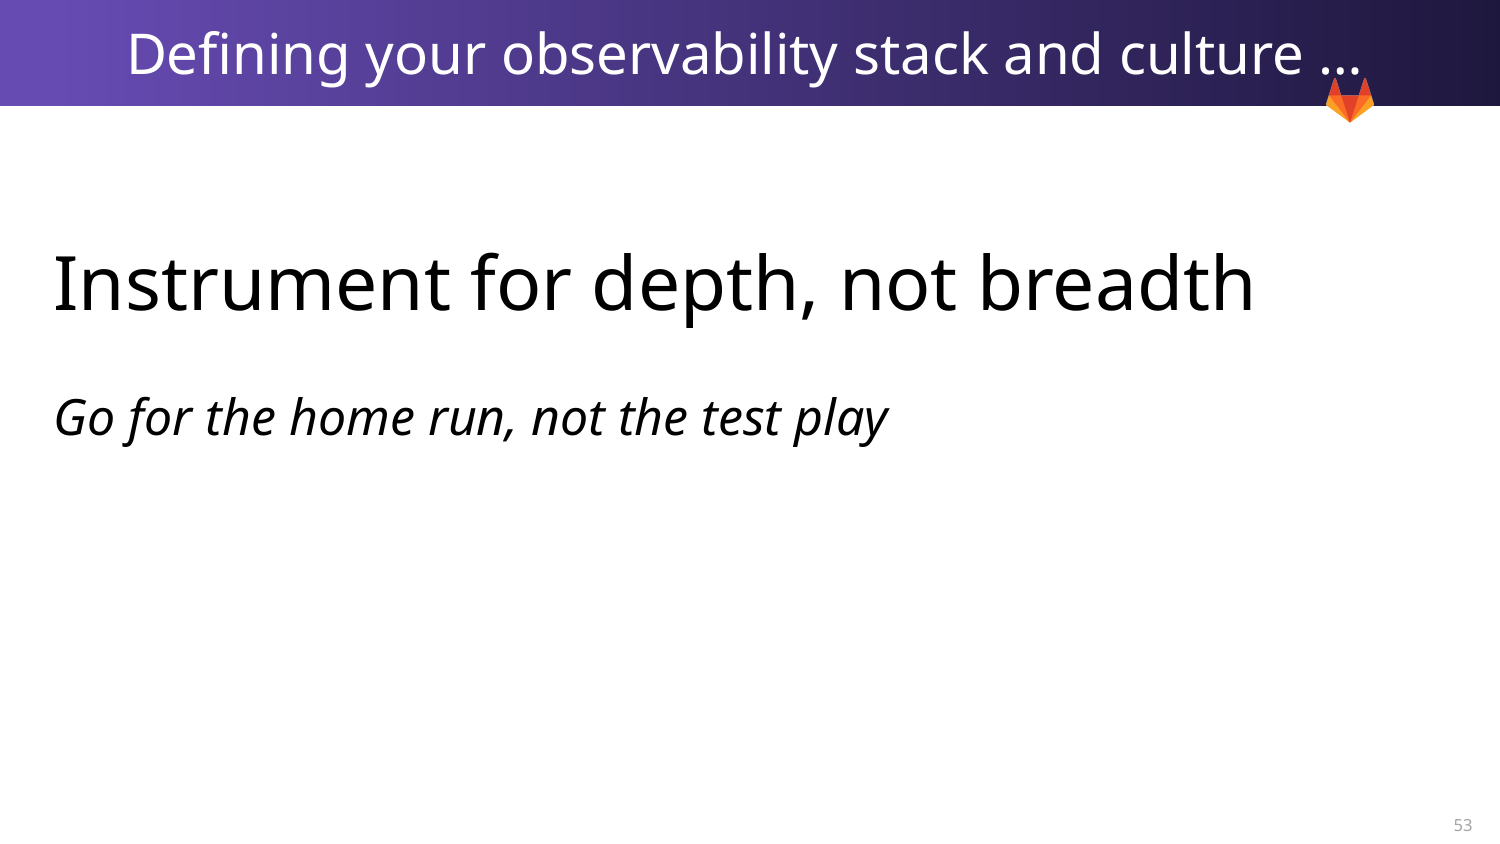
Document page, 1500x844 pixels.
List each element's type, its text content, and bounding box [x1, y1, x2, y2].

picture [1326, 78, 1374, 123]
text_box Instrument for depth, not breadth Go for the home run, not the test play [38, 220, 1500, 342]
title Defining your observability stack and culture … [16, 27, 1489, 77]
